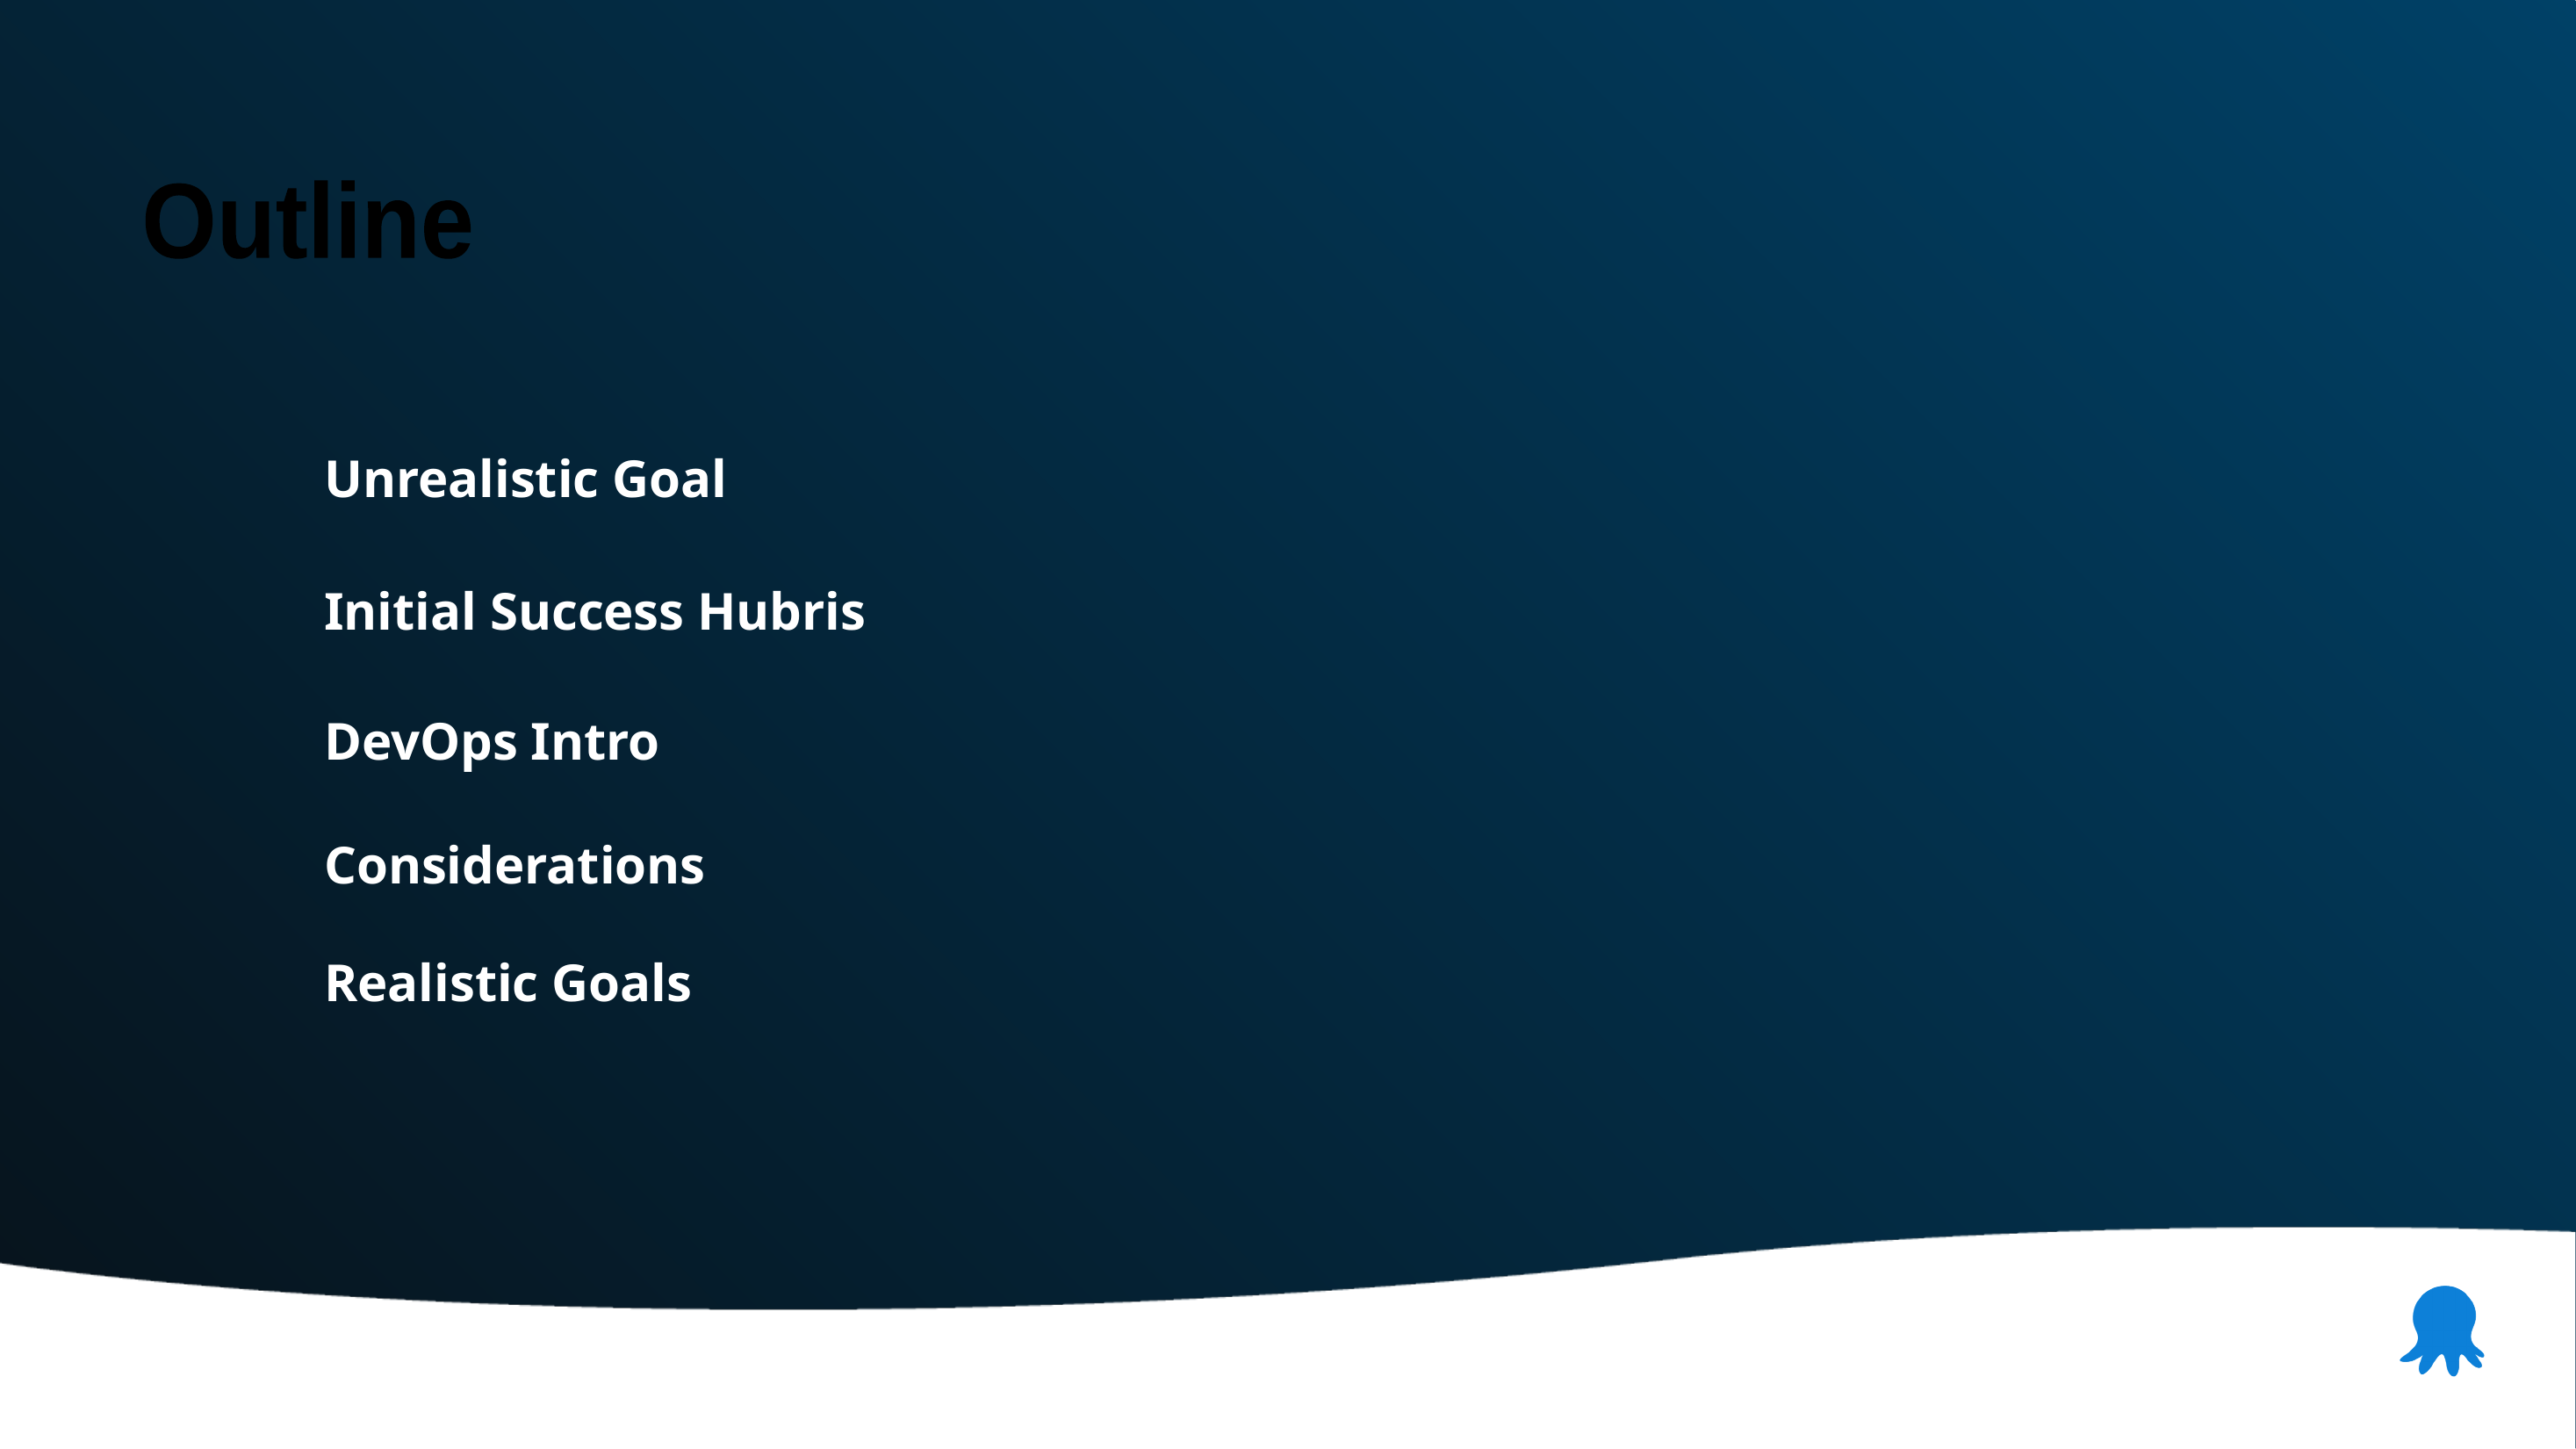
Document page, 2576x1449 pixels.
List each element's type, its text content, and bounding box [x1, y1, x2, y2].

picture [0, 1208, 2576, 1449]
list DevOps Intro [311, 688, 2445, 782]
list Considerations [311, 811, 2445, 905]
list Unrealistic Goal [311, 426, 2445, 520]
list Initial Success Hubris [311, 558, 2445, 652]
list Realistic Goals [311, 930, 2445, 1024]
